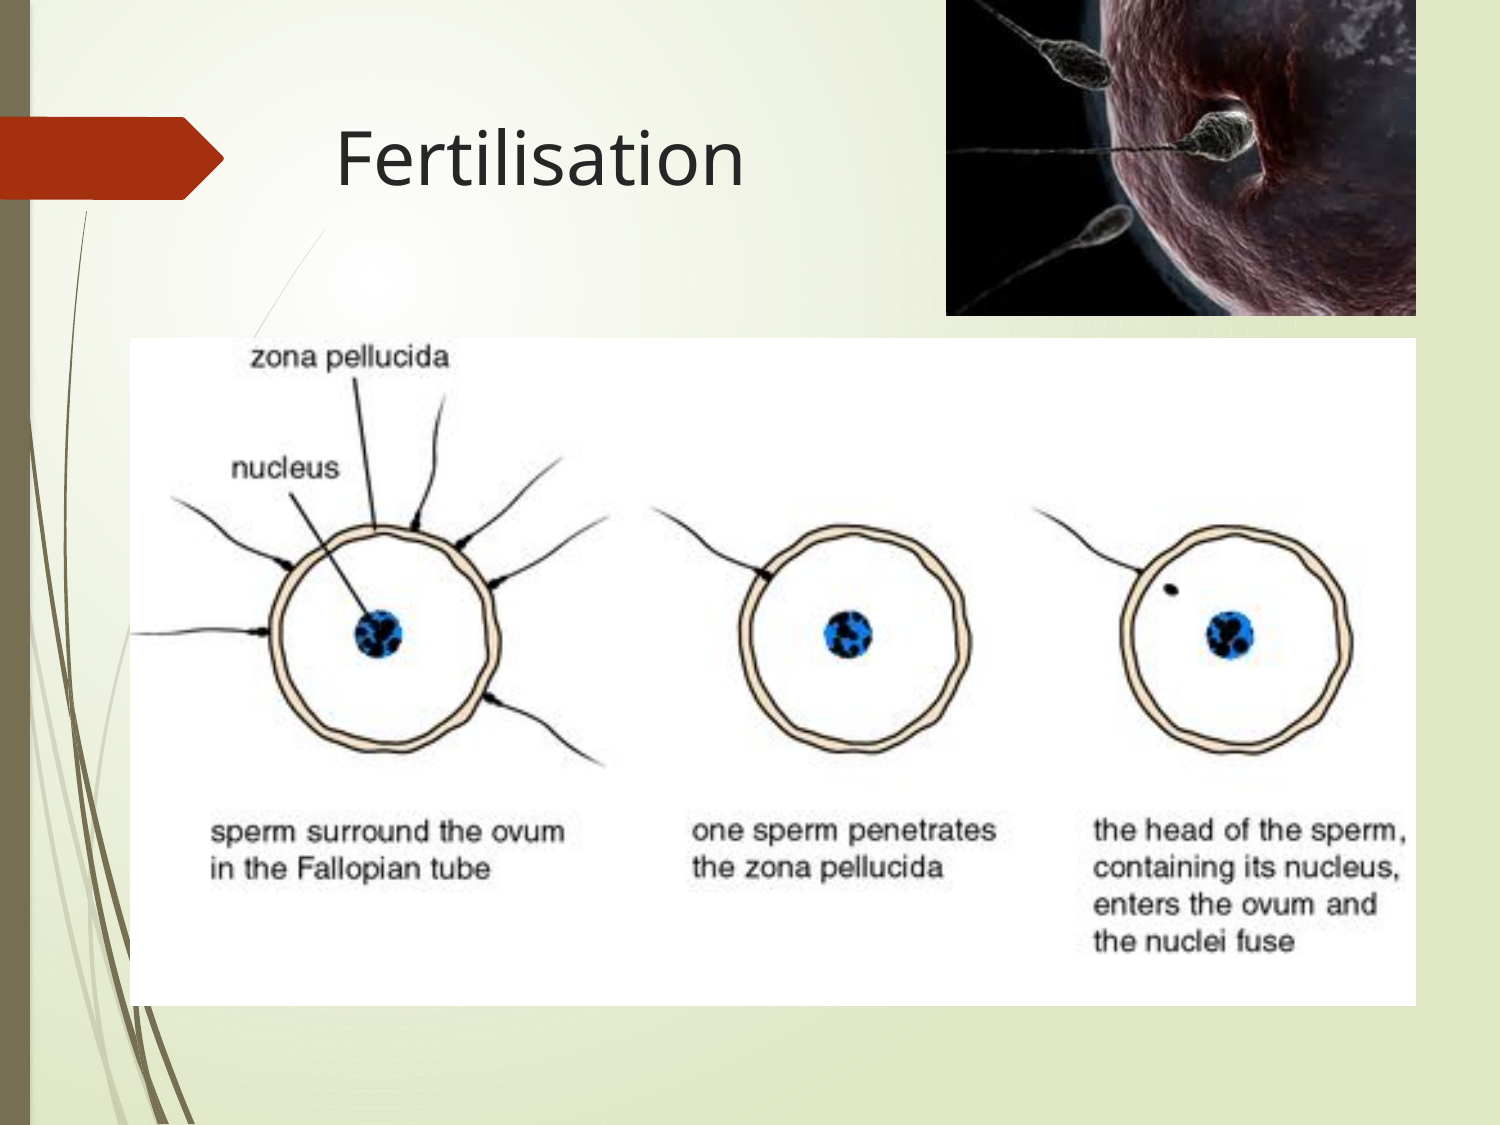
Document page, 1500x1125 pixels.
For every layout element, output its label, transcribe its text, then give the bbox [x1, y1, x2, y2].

picture [946, 0, 1416, 316]
title Fertilisation [319, 102, 941, 313]
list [130, 337, 1416, 1007]
